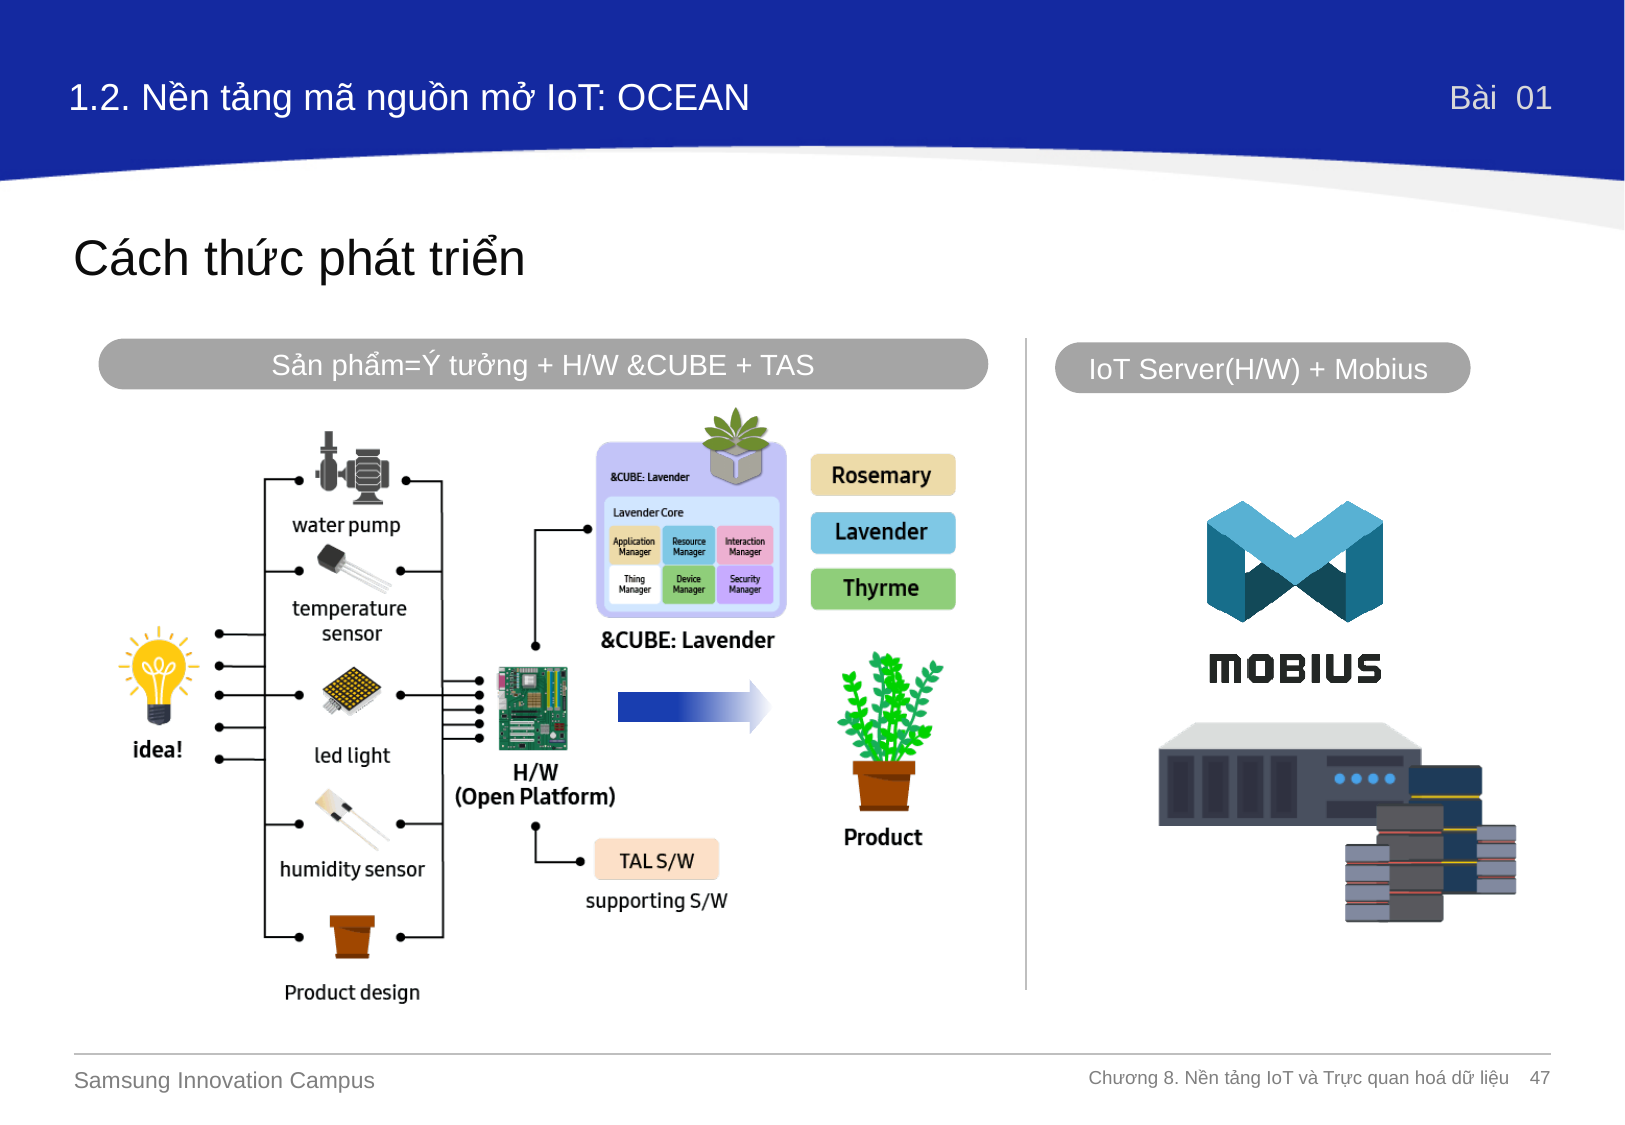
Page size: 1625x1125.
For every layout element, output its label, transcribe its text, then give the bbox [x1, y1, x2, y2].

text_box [67, 73, 1554, 120]
picture [0, 0, 1625, 1125]
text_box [98, 338, 1517, 1006]
text_box Cách thức phát triển [73, 225, 1551, 286]
